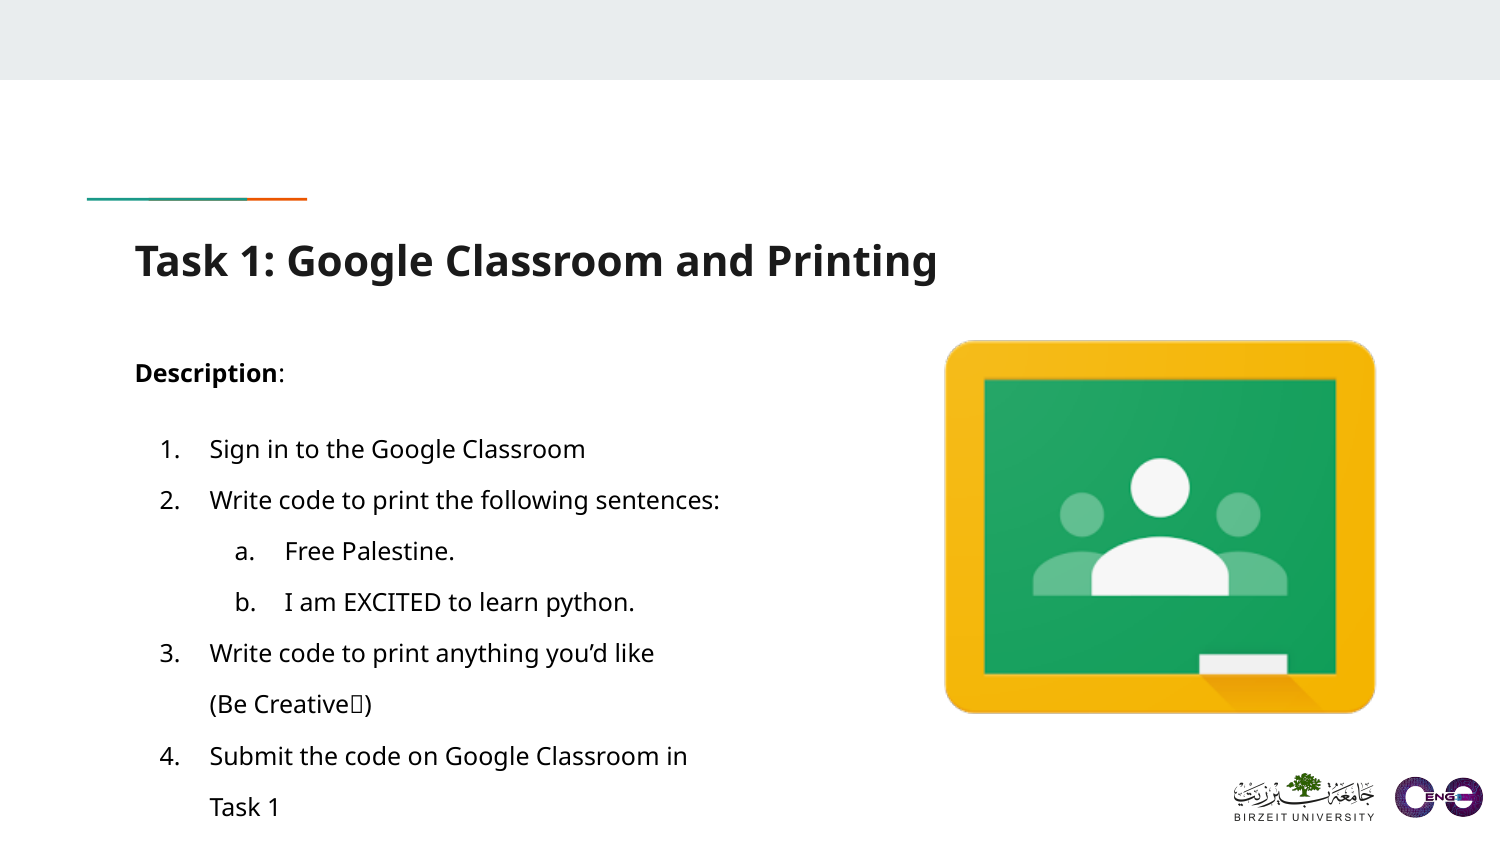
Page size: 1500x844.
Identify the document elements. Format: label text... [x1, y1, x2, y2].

list Description: Sign in to the Google Classroom Write code to print the following sentences: Free Palestine. I am EXCITED to learn python. Write code to print anything you’d like (Be Creative✨) Submit the code on Google Classroom in Task 1 [119, 341, 739, 844]
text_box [1233, 748, 1488, 844]
picture [940, 336, 1382, 717]
title Task 1: Google Classroom and Printing [119, 216, 1381, 305]
